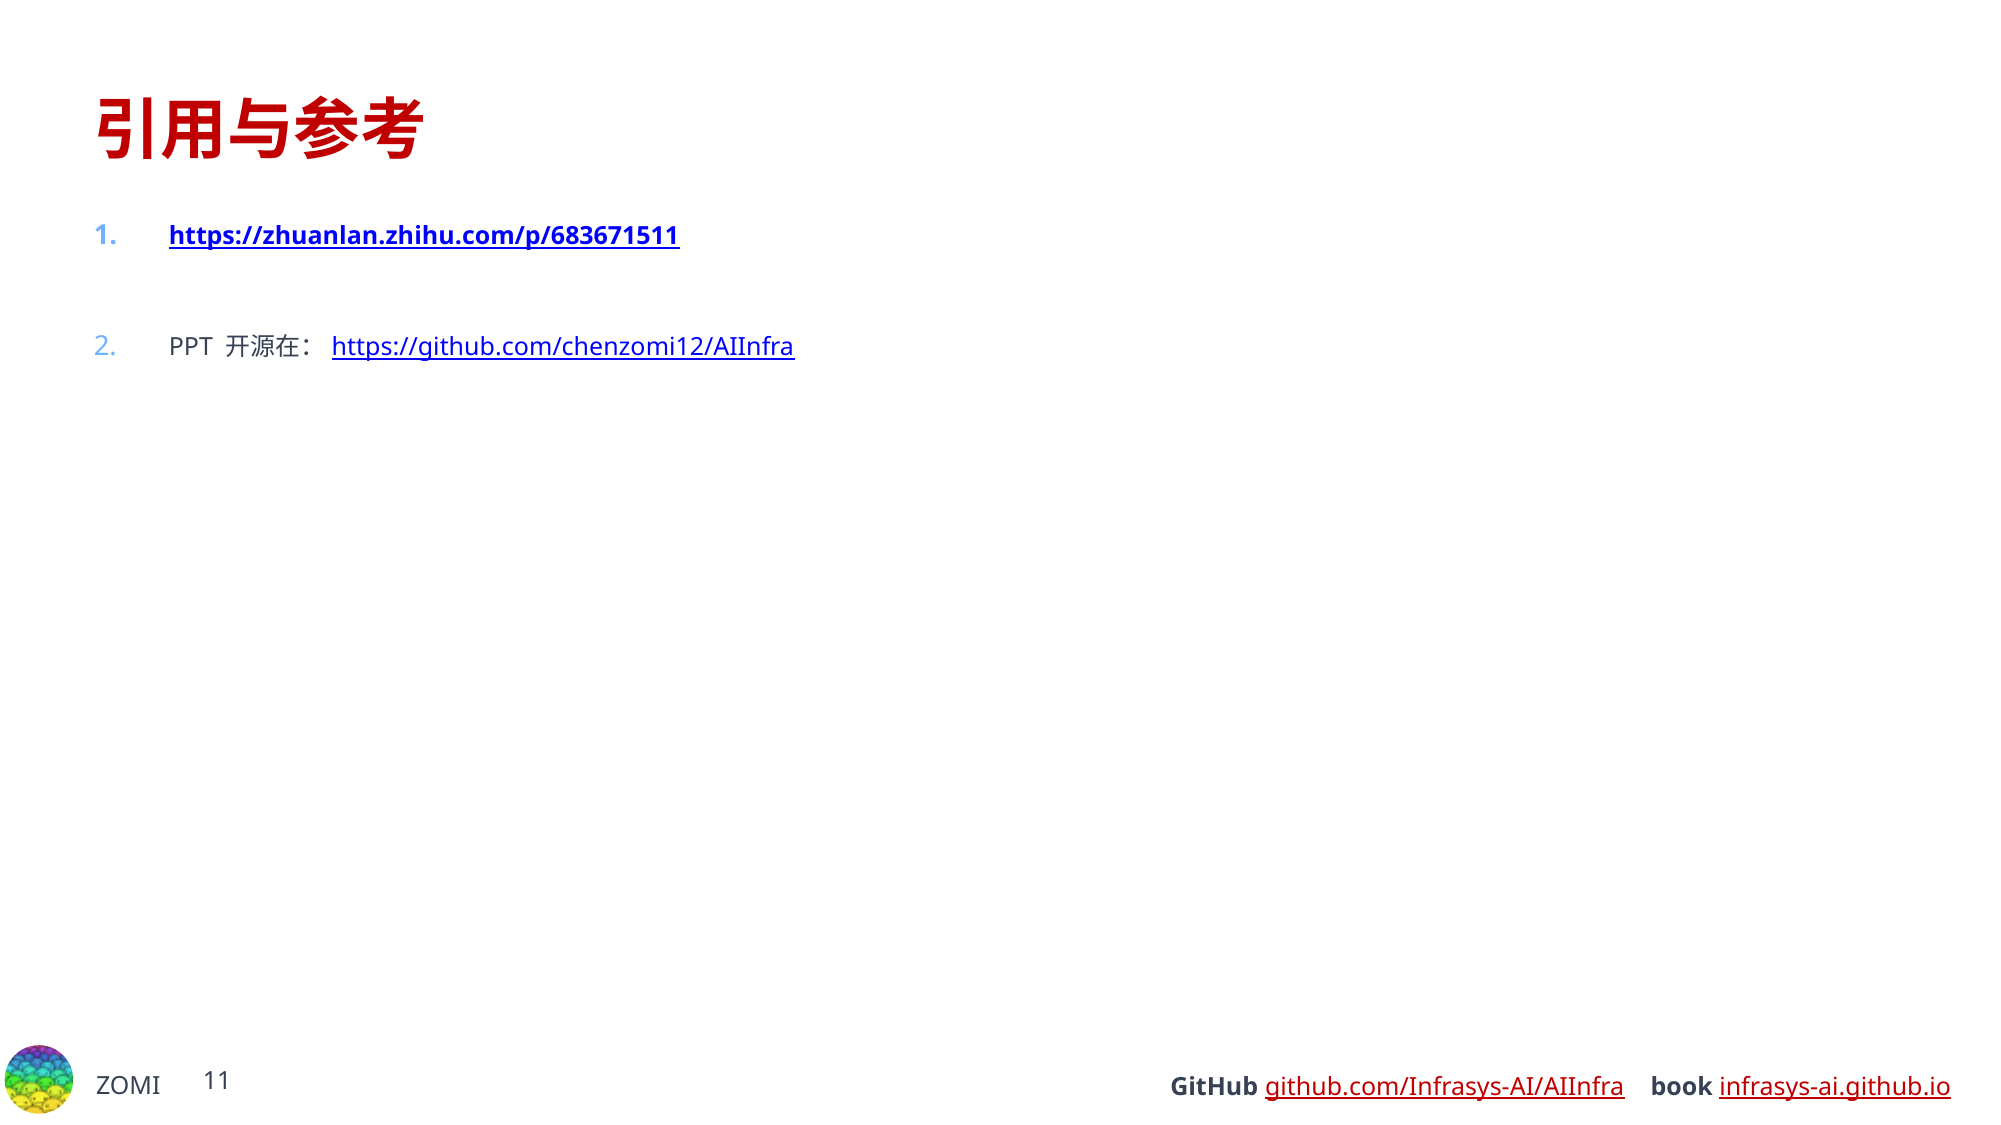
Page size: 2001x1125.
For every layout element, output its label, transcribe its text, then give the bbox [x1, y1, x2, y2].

picture [4, 1045, 74, 1114]
list https://zhuanlan.zhihu.com/p/683671511 PPT 开源在：https://github.com/chenzomi12/AIInfra [79, 212, 1910, 1047]
title 引用与参考 [79, 78, 1910, 175]
